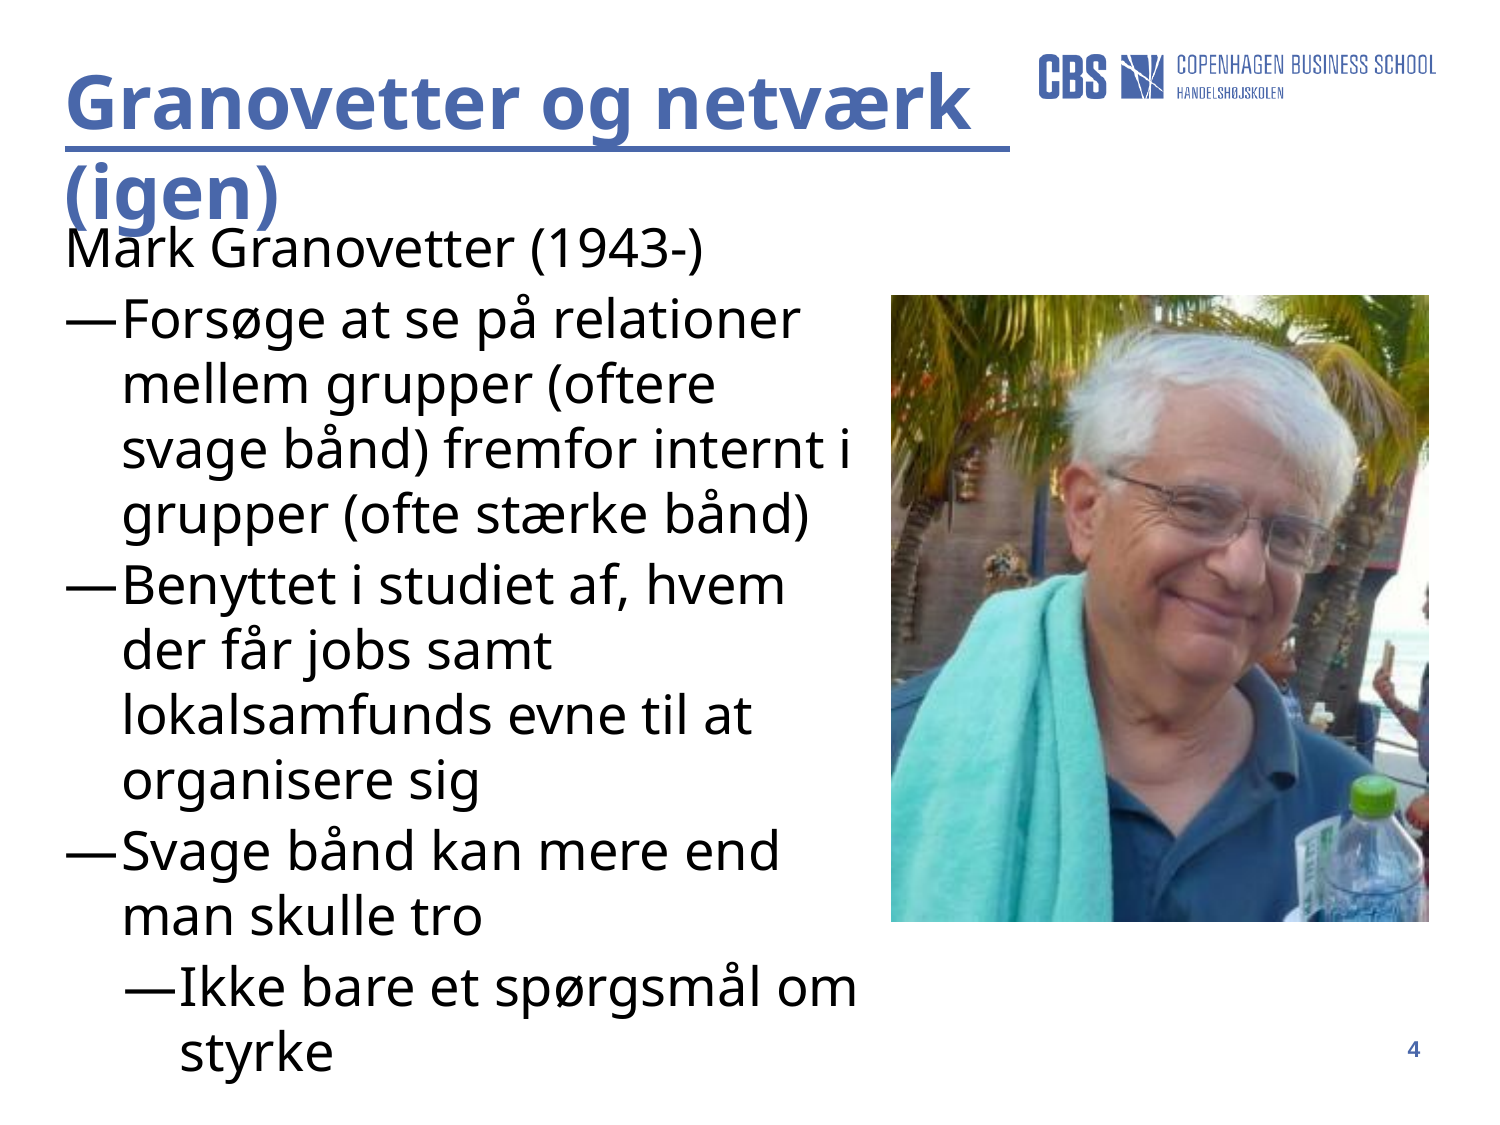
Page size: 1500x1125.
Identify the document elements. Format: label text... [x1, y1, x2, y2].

list Granovetter og netværk (igen) [64, 54, 1070, 173]
picture [1070, 54, 1436, 99]
list Mark Granovetter (1943-) Forsøge at se på relationer mellem grupper (oftere svage bånd) fremfor internt i grupper (ofte stærke bånd) Benyttet i studiet af, hvem der får jobs samt lokalsamfunds evne til at organisere sig Svage bånd kan mere end man skulle tro Ikke bare et spørgsmål om styrke [64, 212, 869, 1057]
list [891, 295, 1429, 922]
